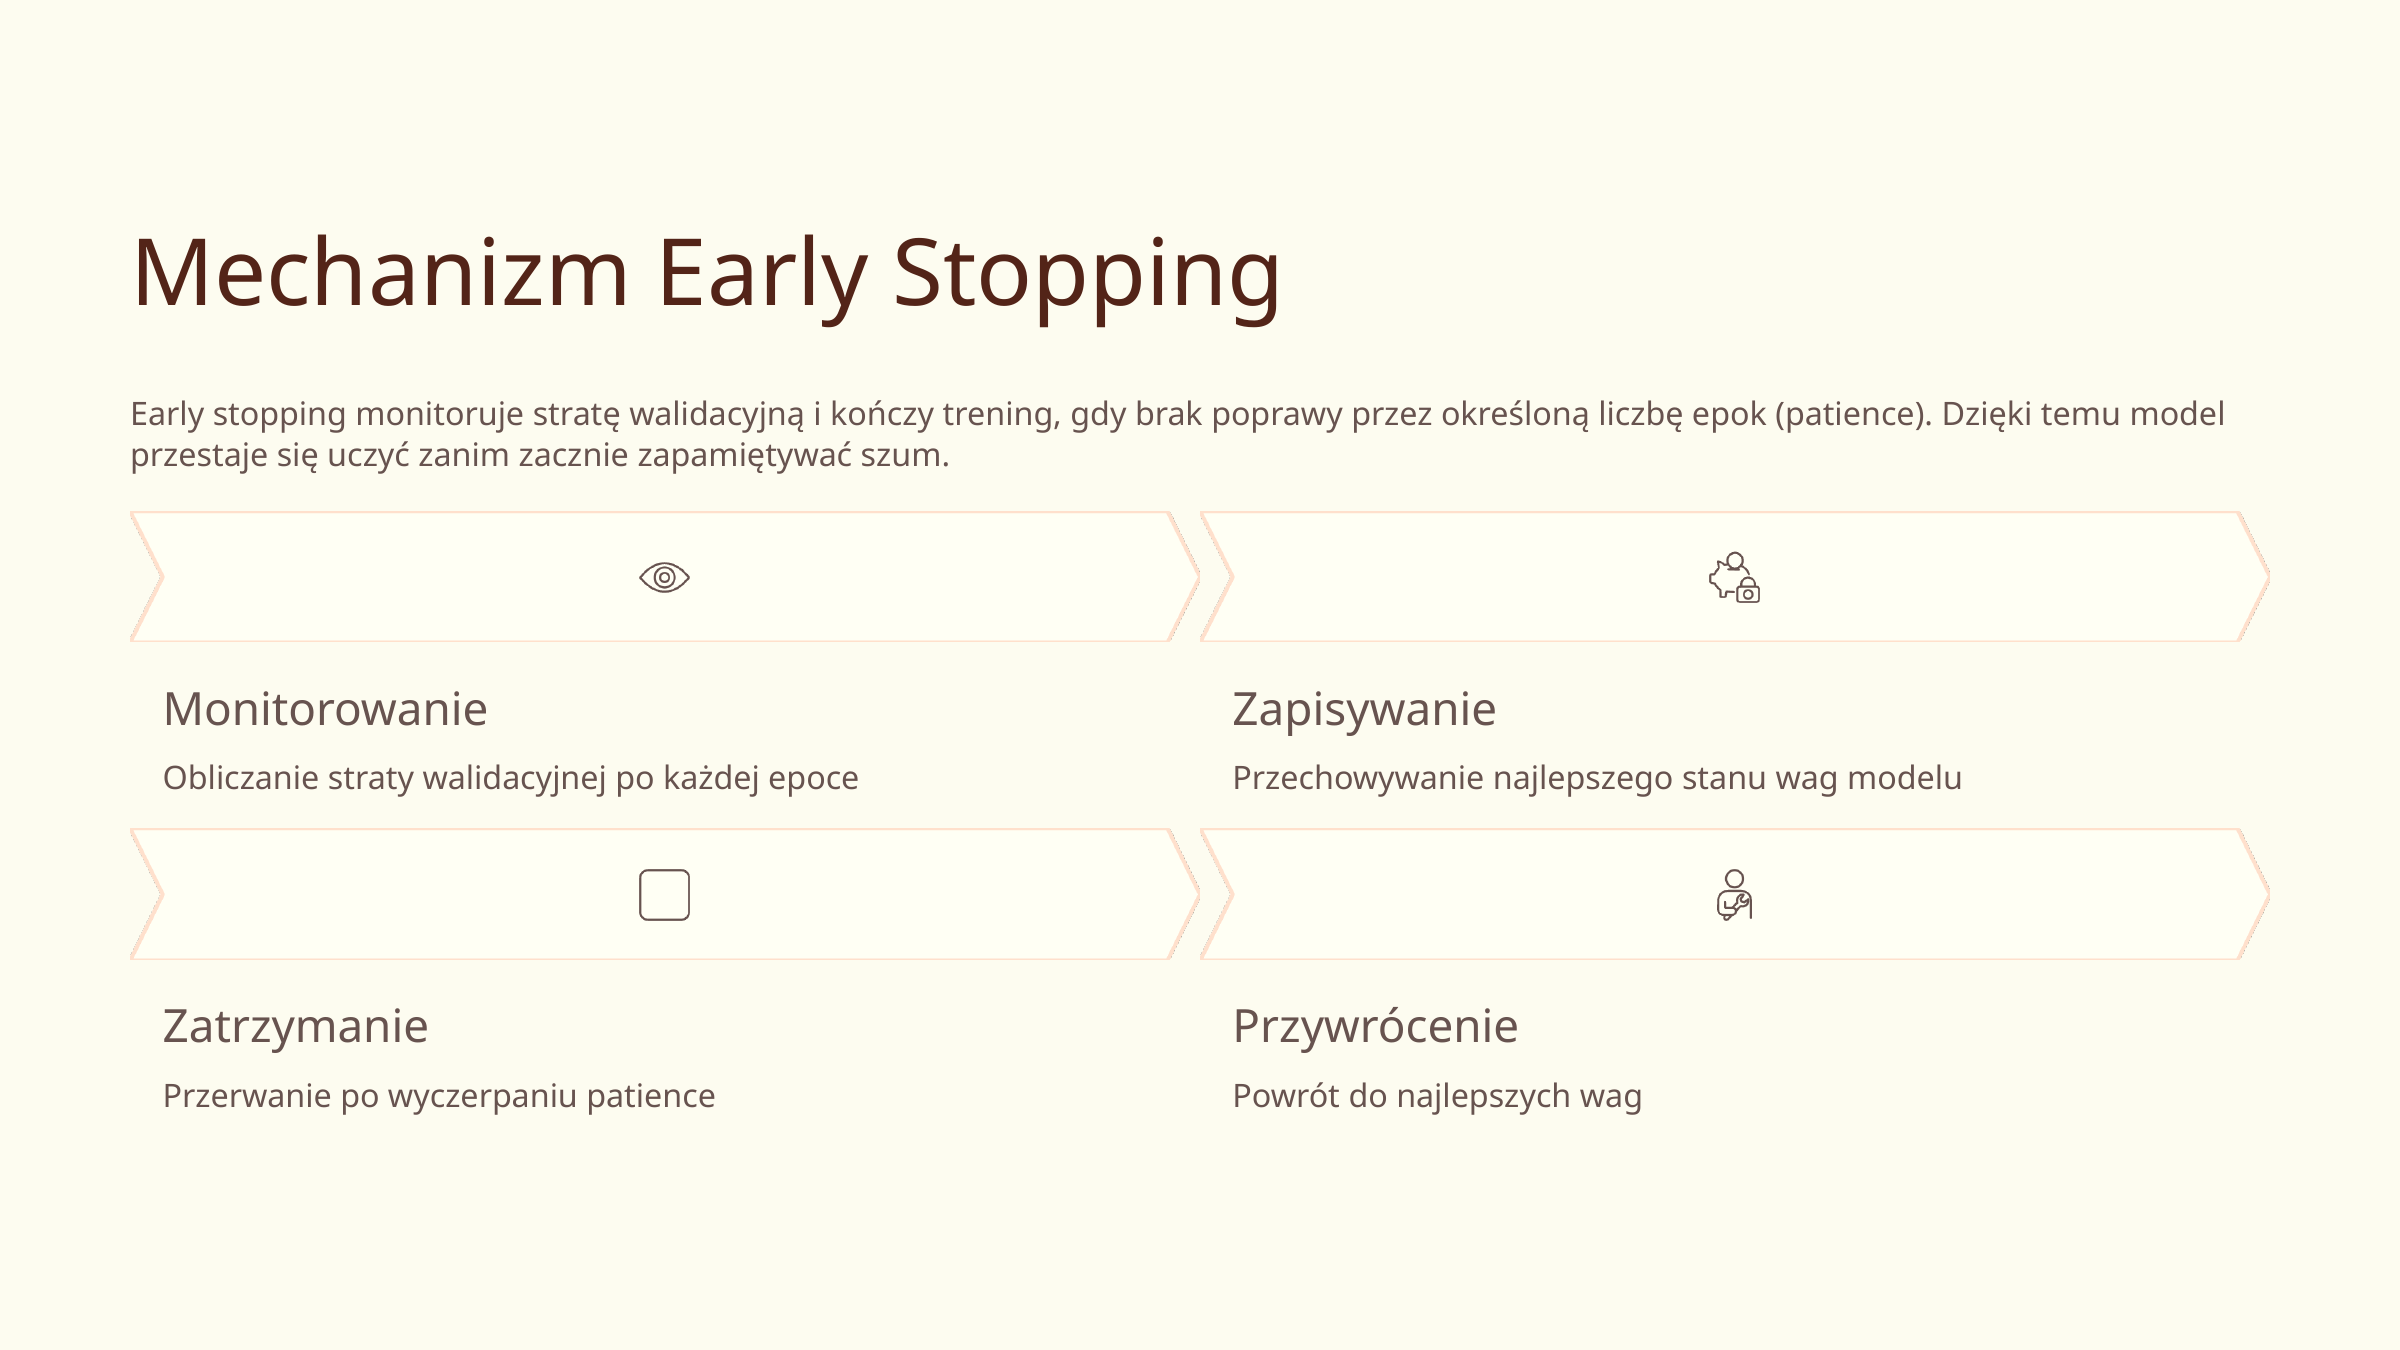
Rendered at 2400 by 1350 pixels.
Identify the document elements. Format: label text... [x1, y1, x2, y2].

text_box Zapisywanie [1232, 673, 1701, 735]
text_box Przechowywanie najlepszego stanu wag modelu [1232, 754, 2238, 797]
text_box Monitorowanie [162, 673, 631, 735]
picture [130, 511, 2270, 642]
text_box Zatrzymanie [162, 991, 631, 1053]
text_box Mechanizm Early Stopping [130, 202, 1259, 325]
text_box Powrót do najlepszych wag [1232, 1072, 2238, 1115]
text_box Przerwanie po wyczerpaniu patience [162, 1072, 1168, 1115]
picture [130, 828, 2270, 960]
text_box Obliczanie straty walidacyjnej po każdej epoce [162, 754, 1168, 797]
text_box Early stopping monitoruje stratę walidacyjną i kończy trening, gdy brak poprawy przez określoną liczbę epok (patience). Dzięki temu model przestaje się uczyć zanim zacznie zapamiętywać szum. [130, 389, 2270, 475]
text_box Przywrócenie [1232, 991, 1701, 1053]
